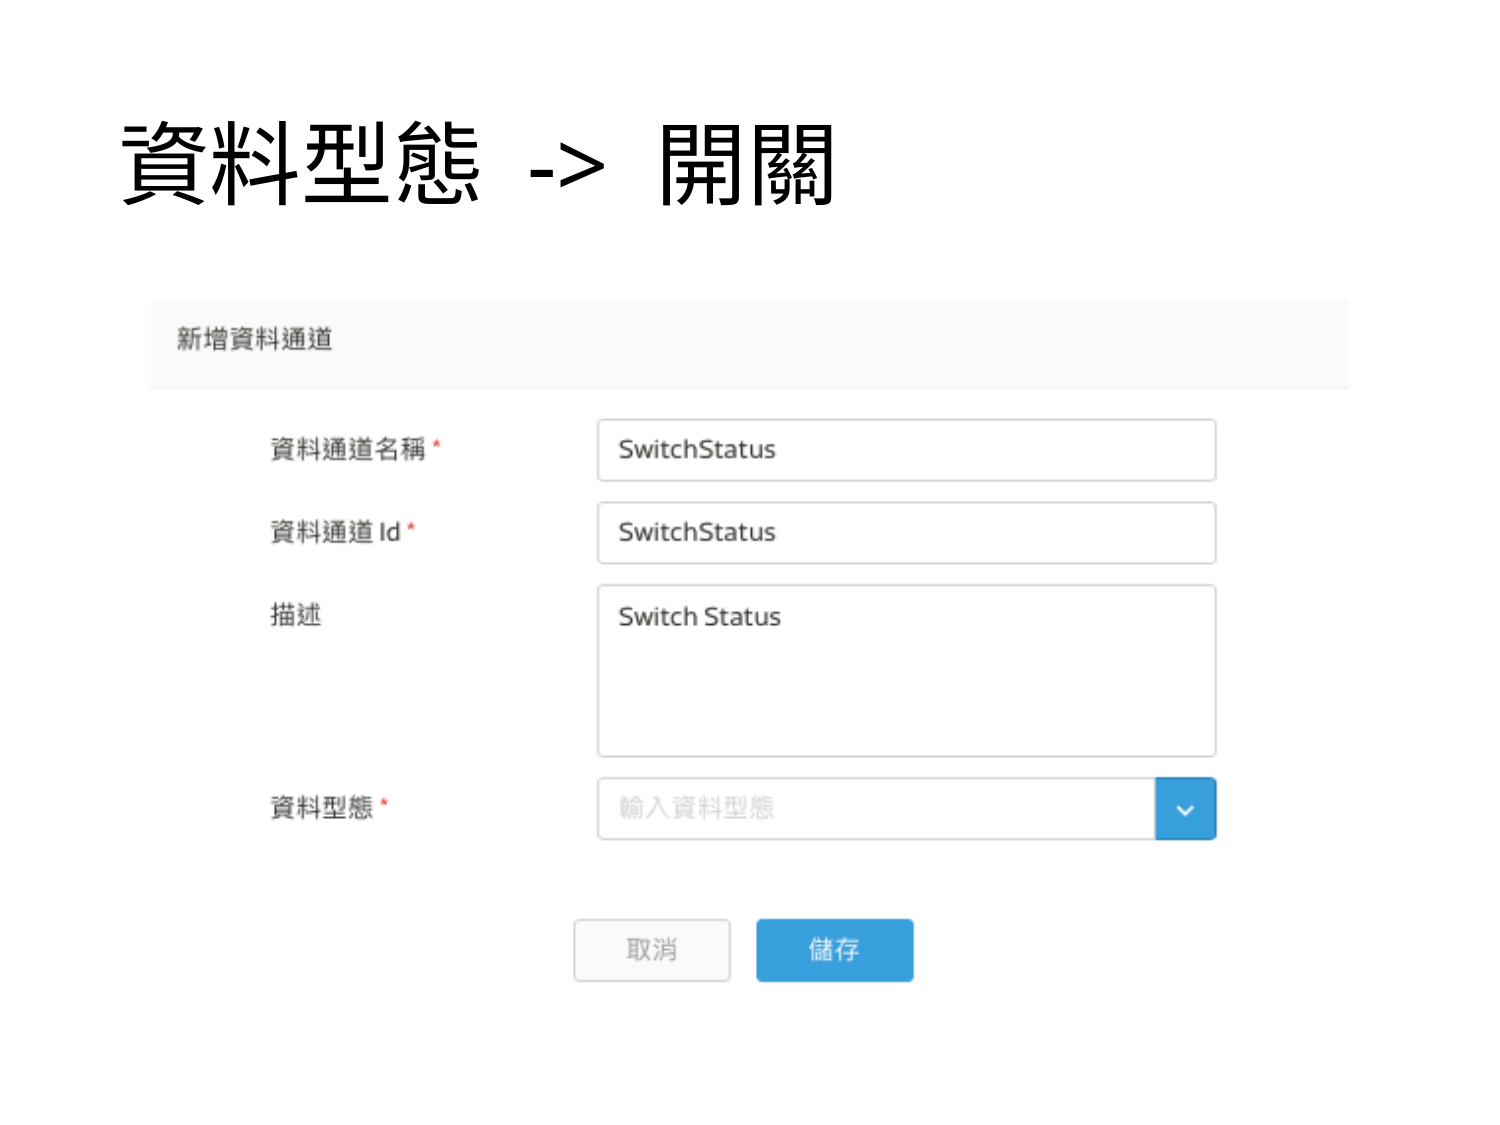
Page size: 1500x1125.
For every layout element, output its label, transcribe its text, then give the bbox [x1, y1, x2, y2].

title 資料型態 -> 開關 [103, 59, 1397, 278]
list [151, 299, 1349, 1014]
